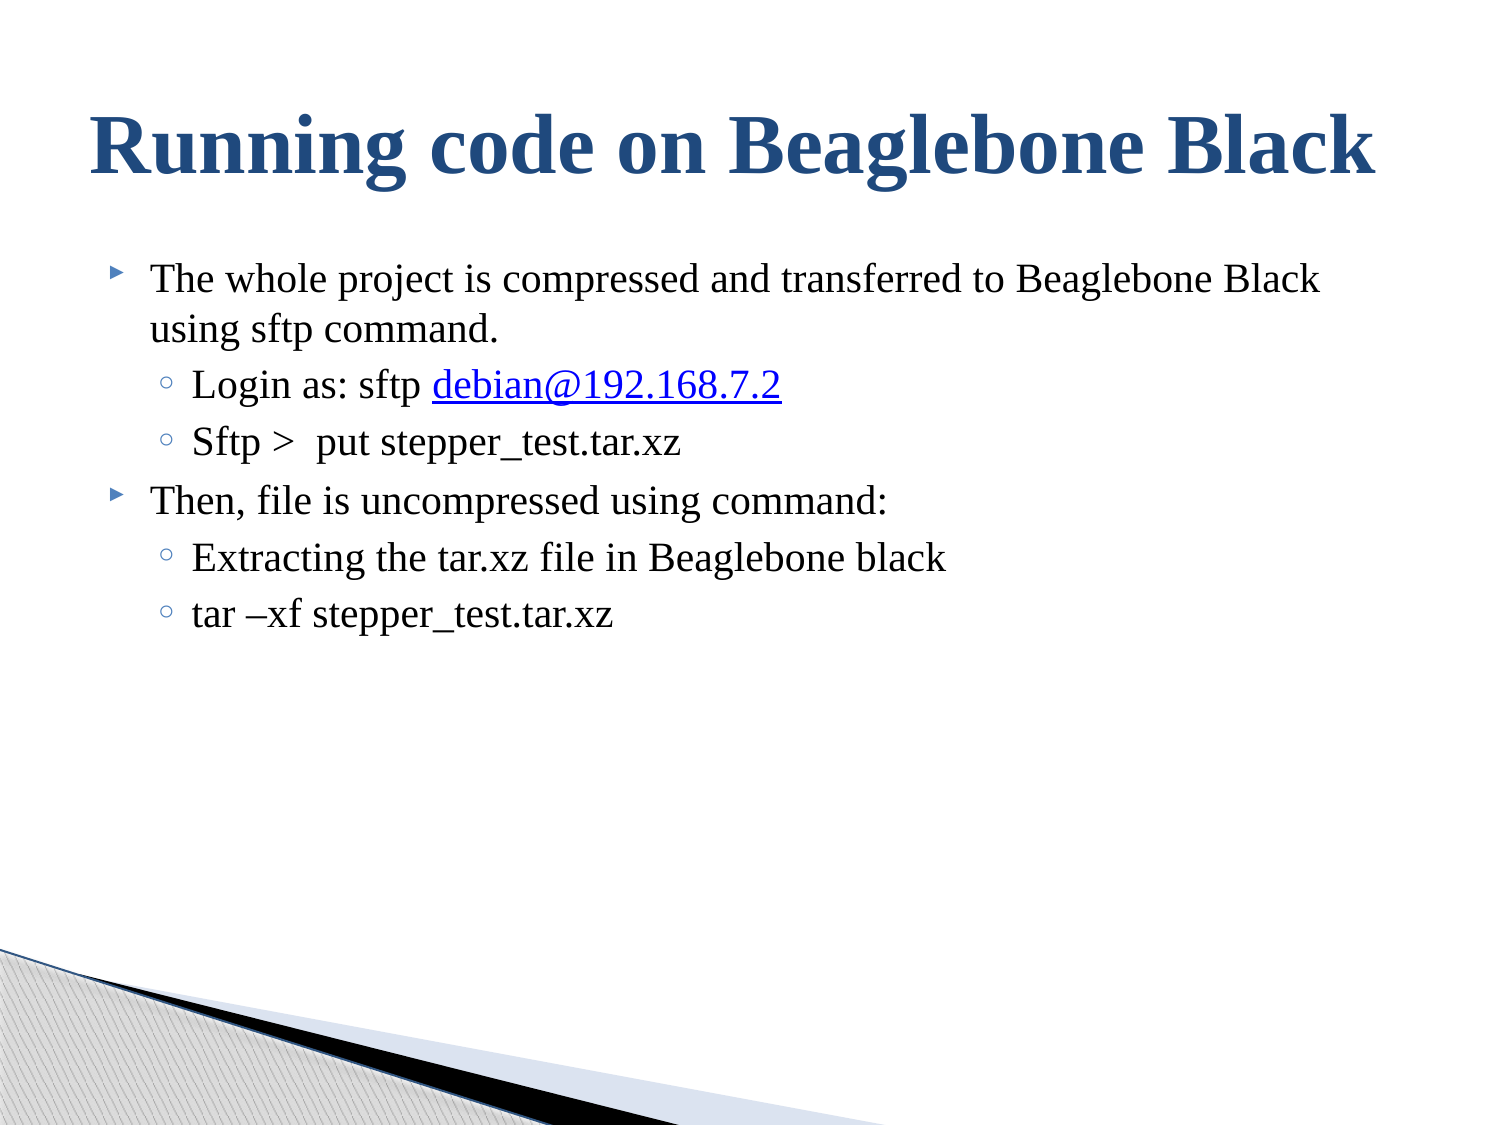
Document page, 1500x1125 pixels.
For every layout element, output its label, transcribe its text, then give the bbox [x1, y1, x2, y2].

title Running code on Beaglebone Black [75, 45, 1425, 233]
list The whole project is compressed and transferred to Beaglebone Black using sftp command. Login as: sftp debian@192.168.7.2 Sftp > put stepper_test.tar.xz Then, file is uncompressed using command: Extracting the tar.xz file in Beaglebone black tar –xf stepper_test.tar.xz [75, 243, 1425, 986]
